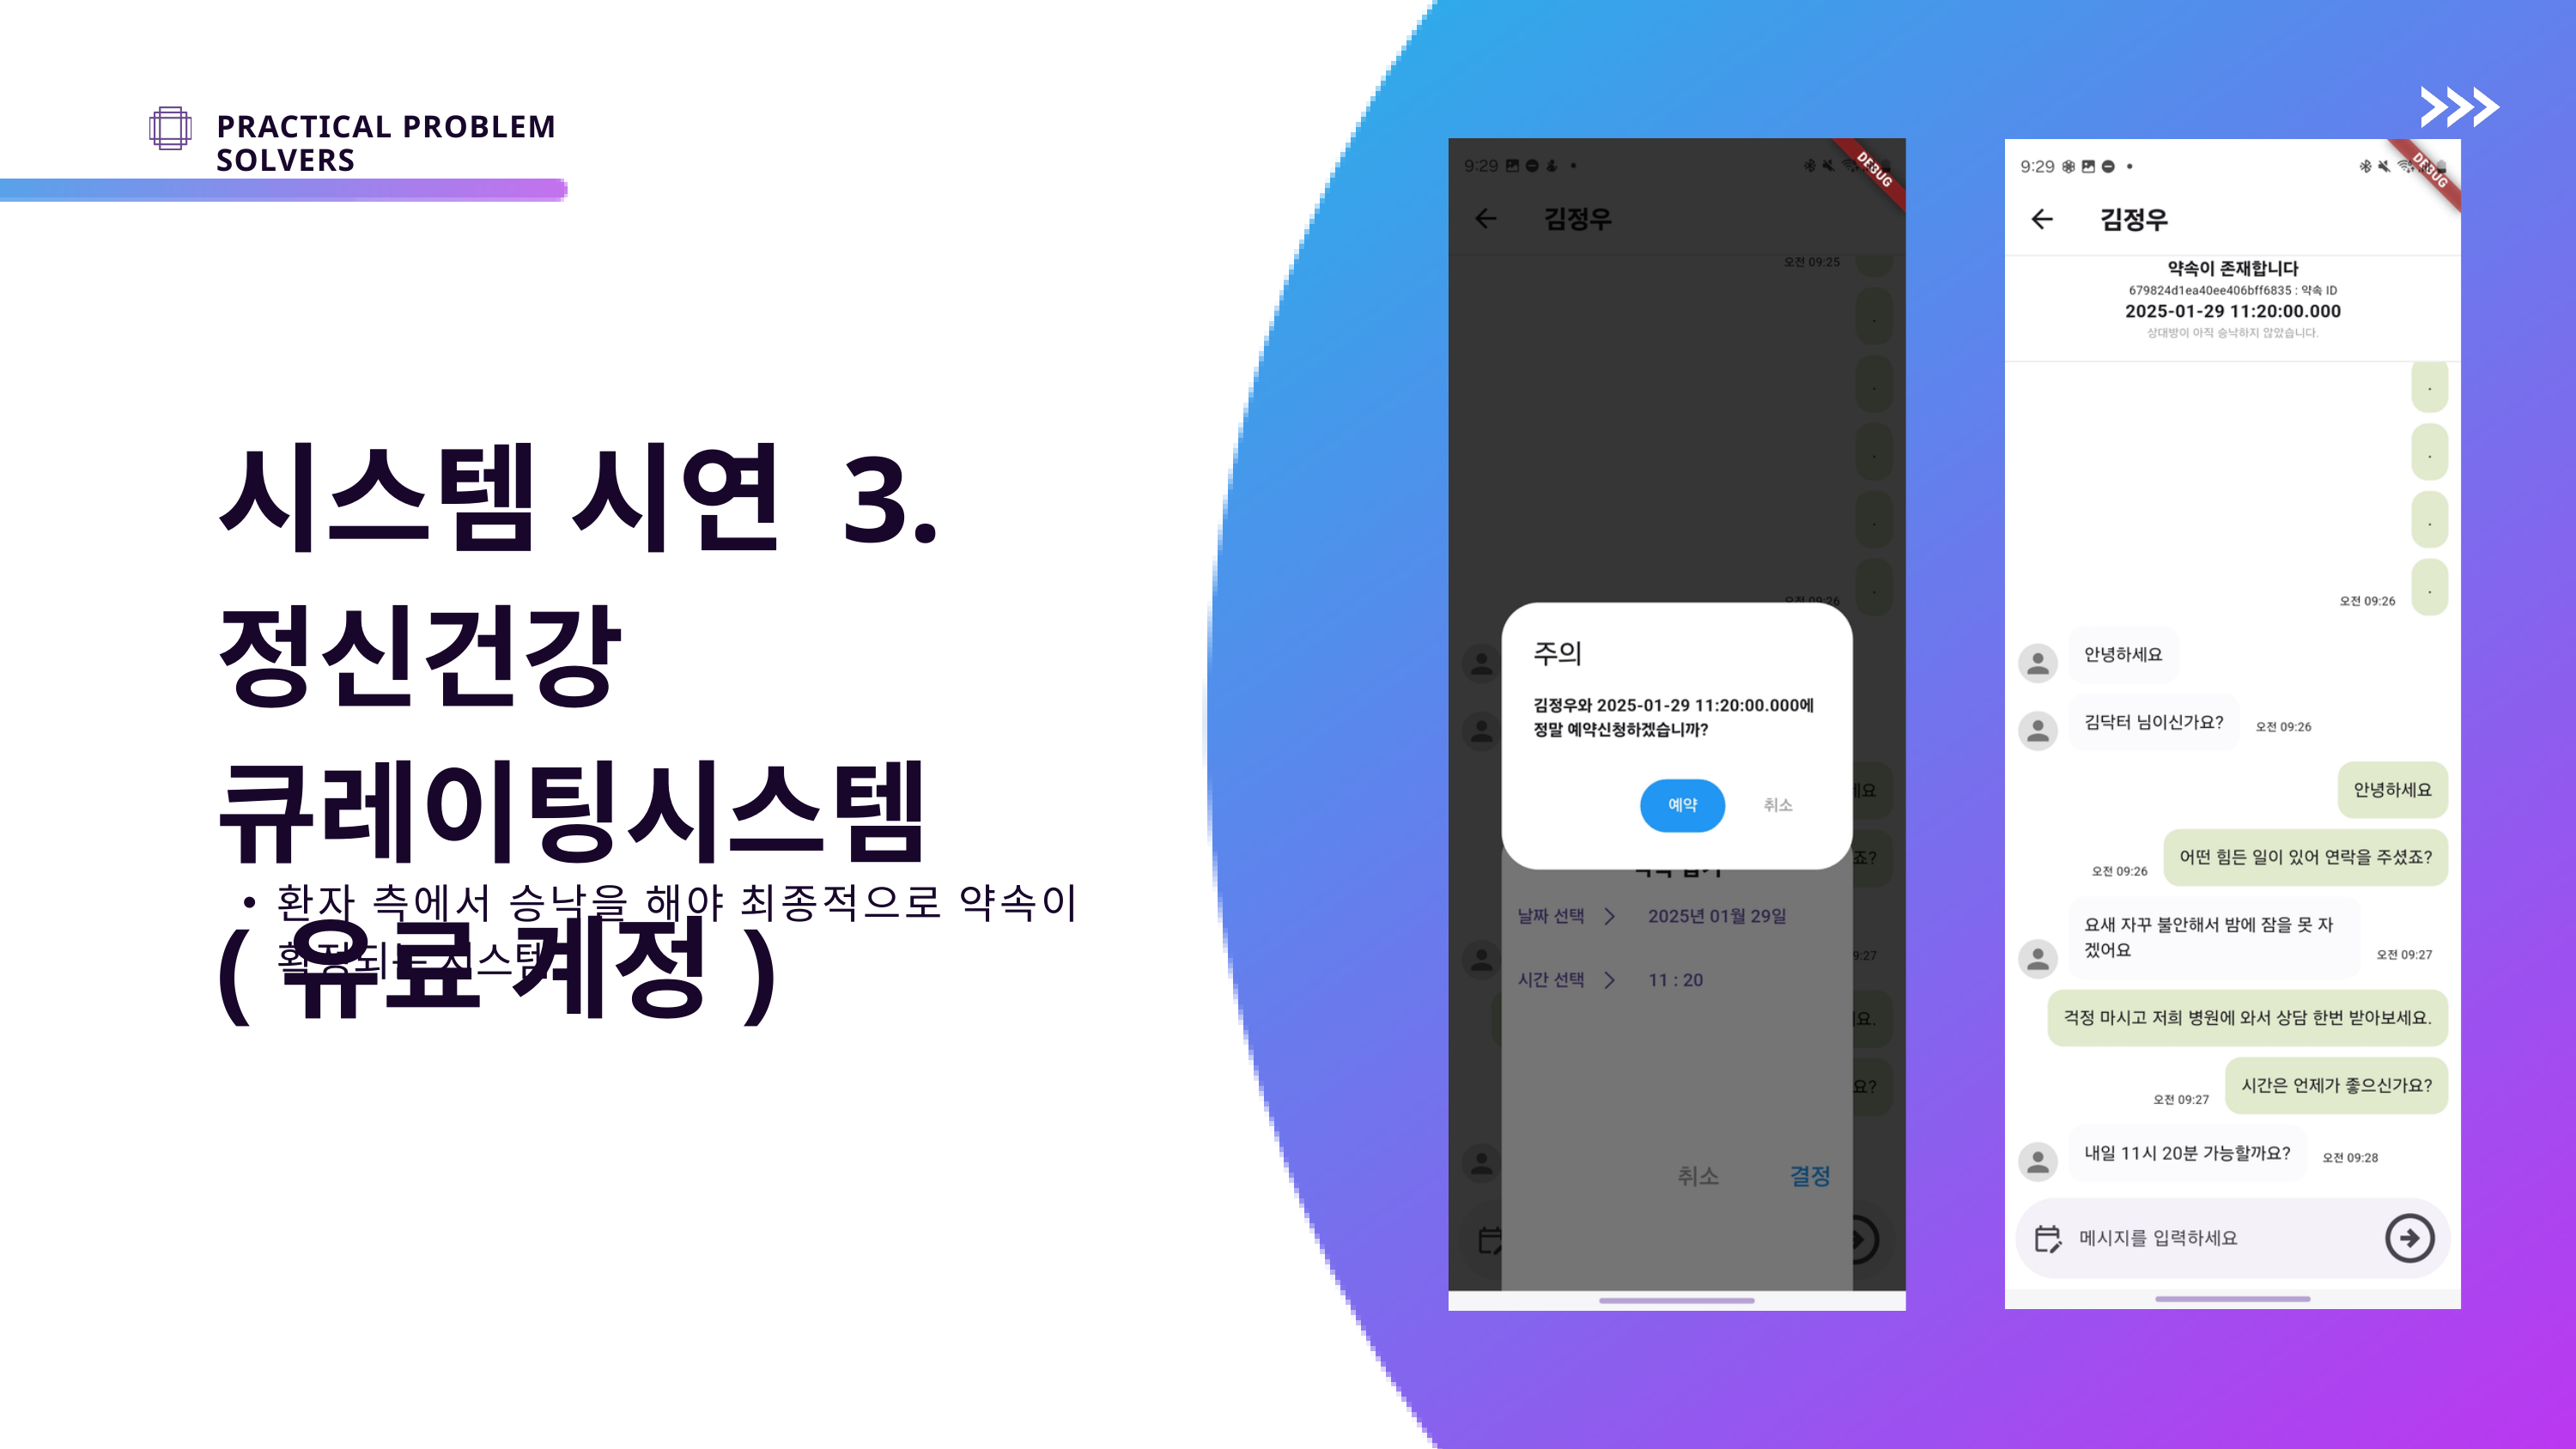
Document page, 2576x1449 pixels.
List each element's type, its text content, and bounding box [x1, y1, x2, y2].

text_box [0, 179, 568, 202]
text_box [1193, 0, 2576, 1449]
text_box [2005, 139, 2462, 1309]
text_box [1449, 138, 1906, 1311]
text_box [149, 106, 192, 150]
text_box 시스템 시연 3. 정신건강 큐레이팅시스템 (유료 계정) [216, 399, 1147, 1031]
text_box PRACTICAL PROBLEM SOLVERS [216, 110, 644, 178]
text_box [2421, 86, 2500, 129]
text_box 환자 측에서 승낙을 해야 최종적으로 약속이 확정되는 시스템 [207, 869, 1079, 985]
